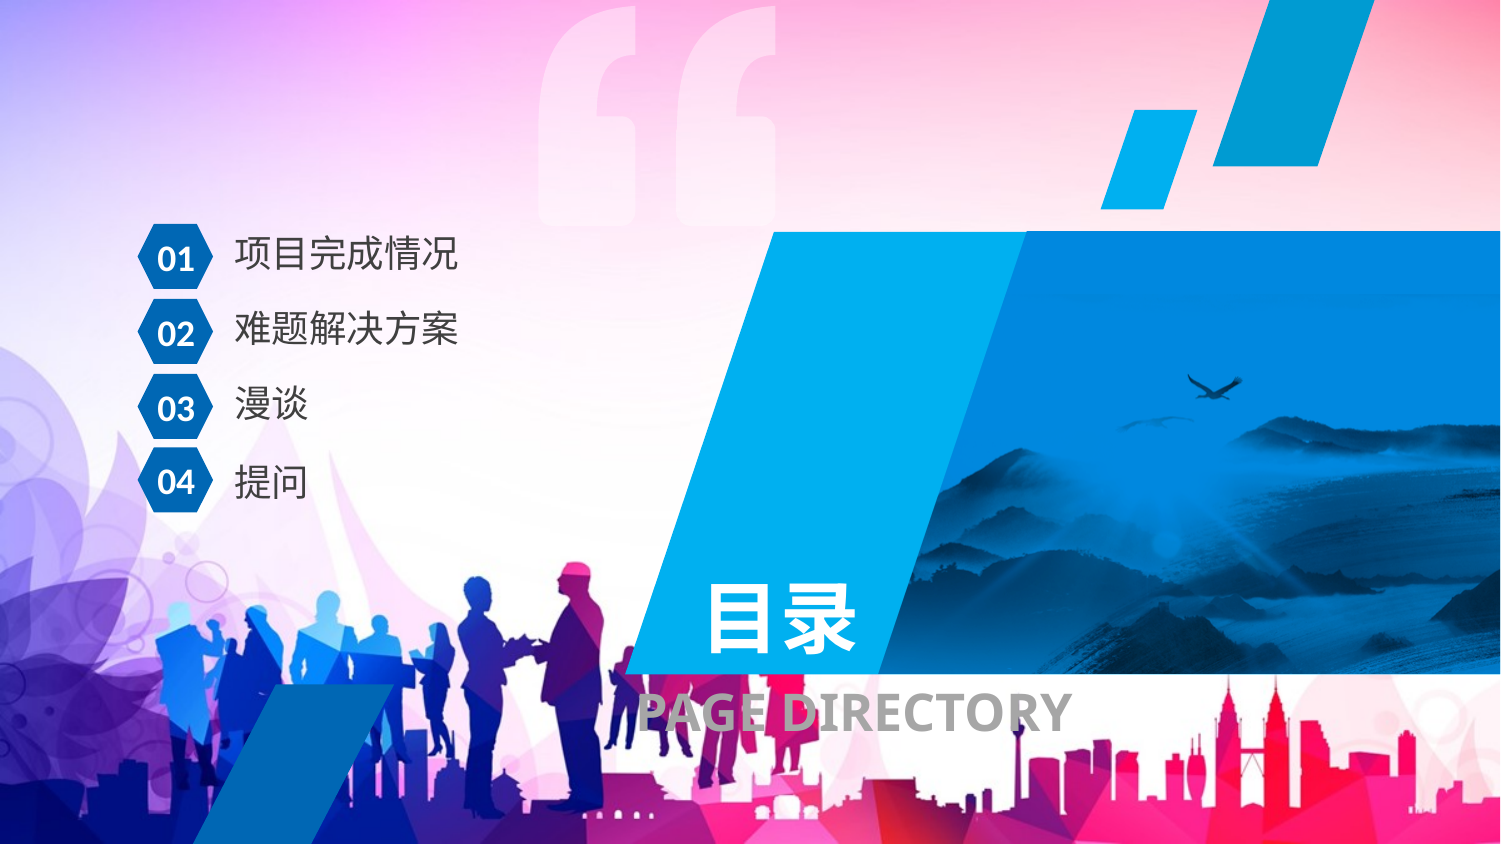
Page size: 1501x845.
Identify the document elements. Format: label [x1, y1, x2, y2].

text_box [137, 373, 214, 440]
text_box [538, 5, 776, 227]
text_box [137, 298, 214, 365]
picture [0, 0, 1501, 844]
text_box [137, 447, 214, 513]
text_box [137, 223, 214, 290]
